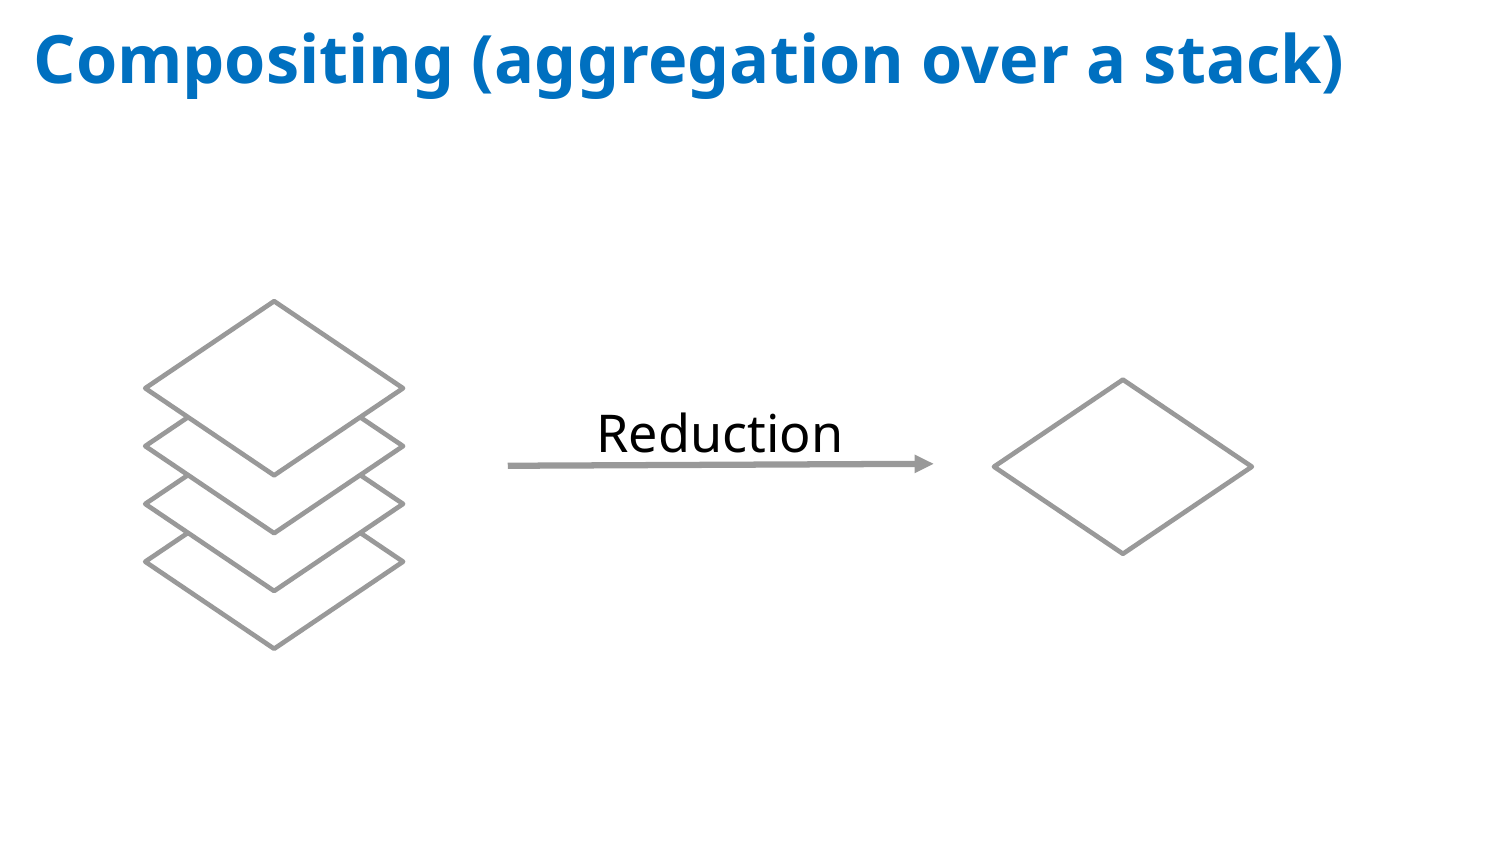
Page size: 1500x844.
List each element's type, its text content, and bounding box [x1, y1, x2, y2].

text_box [144, 300, 404, 649]
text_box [507, 463, 934, 467]
title Compositing (aggregation over a stack) [18, 1, 1417, 119]
text_box Reduction [581, 385, 863, 459]
text_box [994, 379, 1252, 554]
